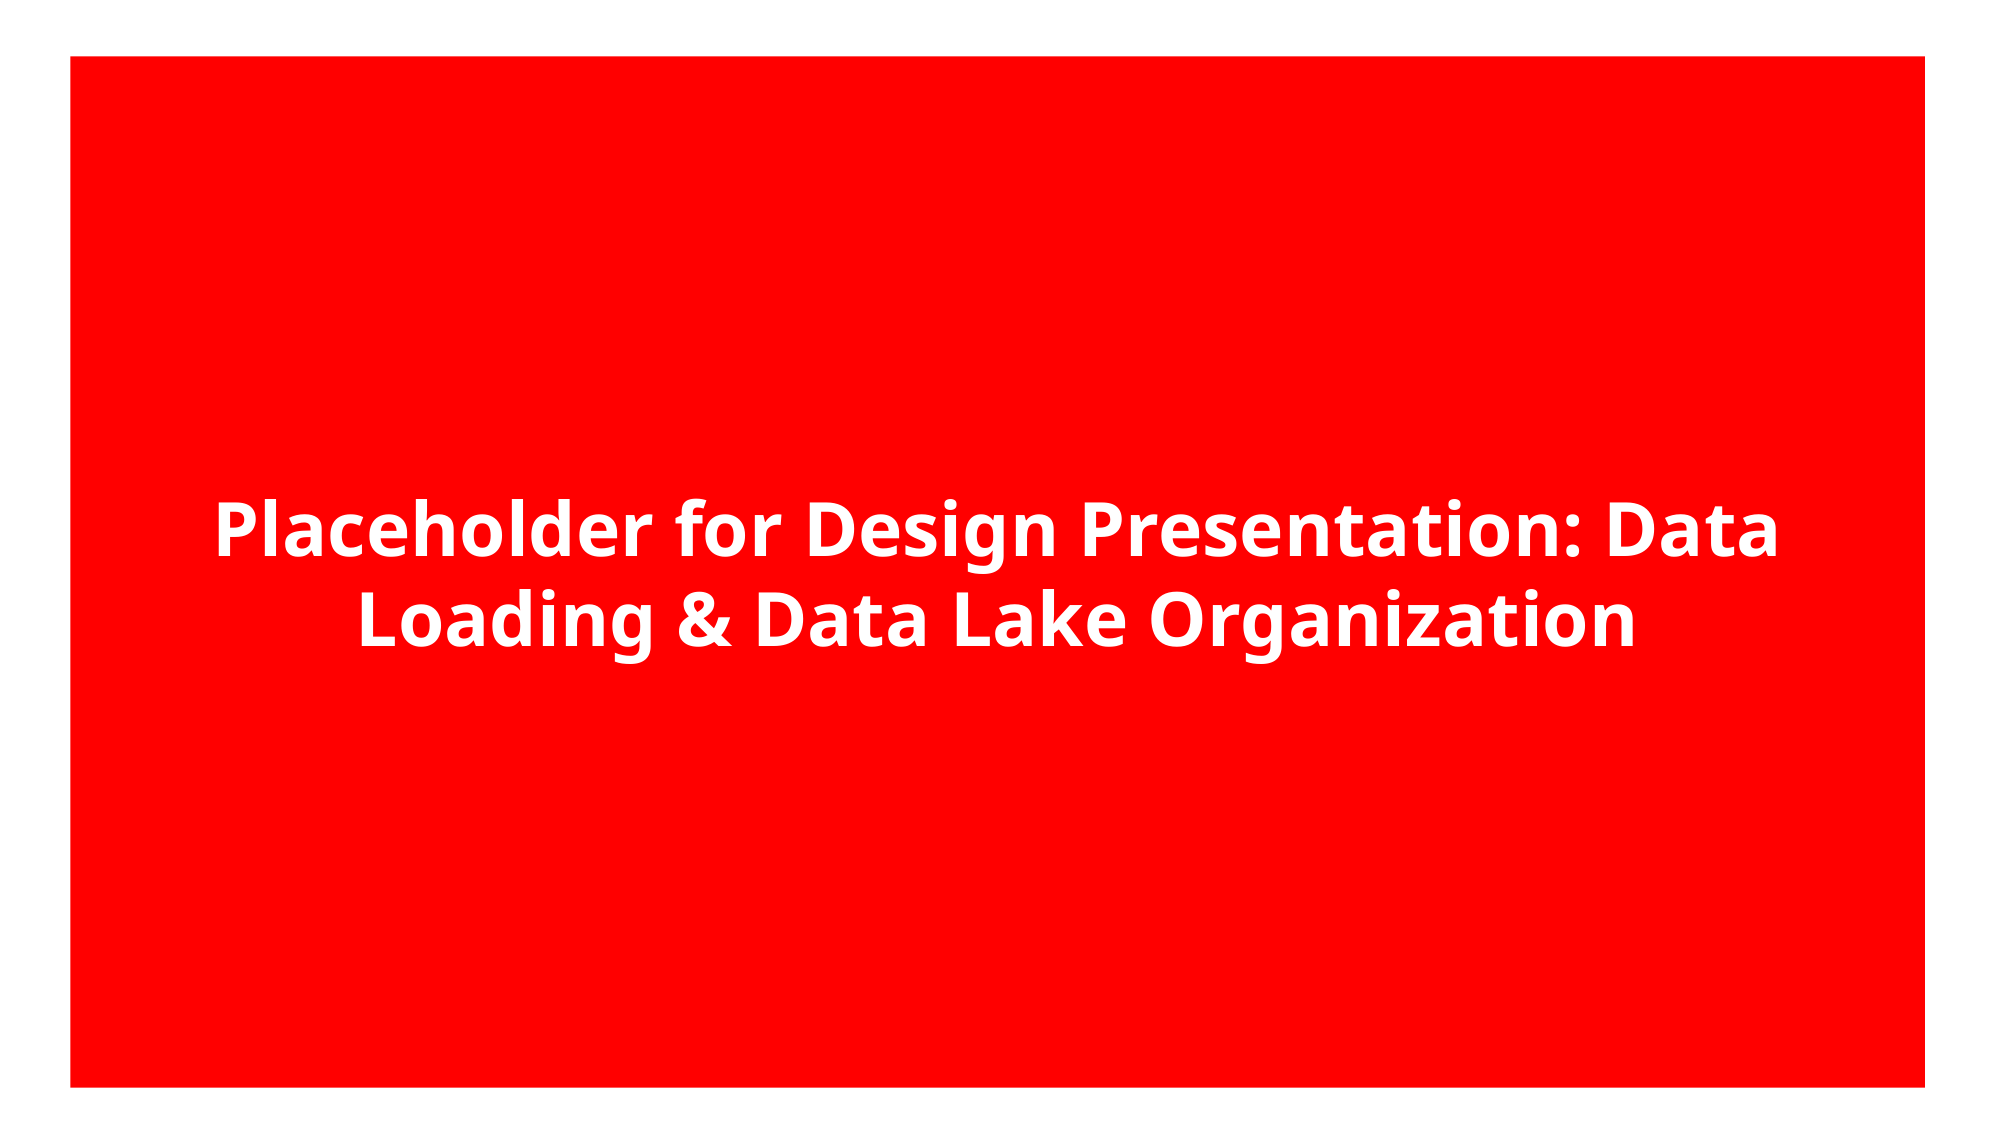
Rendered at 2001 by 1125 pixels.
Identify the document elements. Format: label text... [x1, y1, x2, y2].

text_box Placeholder for Design Presentation: Data Loading & Data Lake Organization [70, 56, 1926, 1088]
